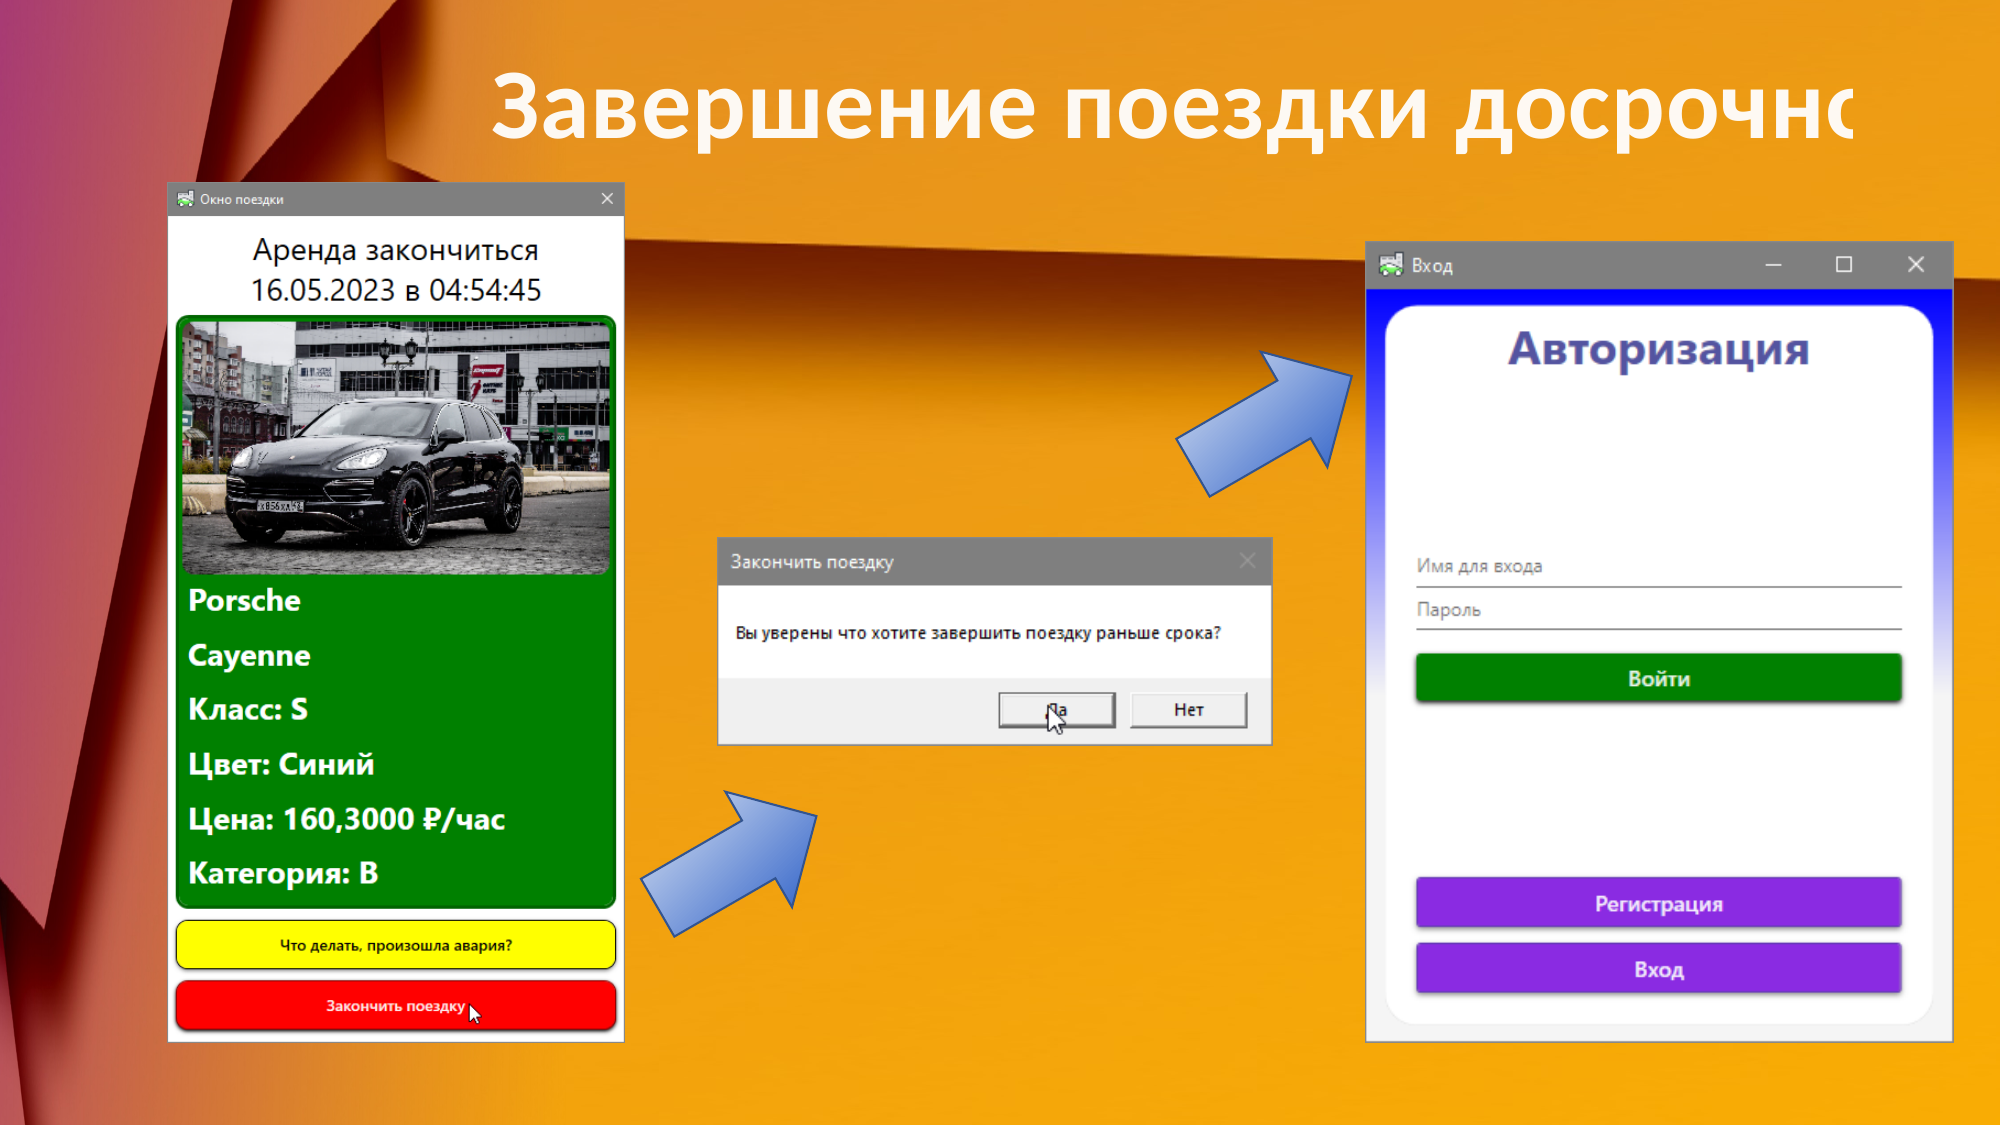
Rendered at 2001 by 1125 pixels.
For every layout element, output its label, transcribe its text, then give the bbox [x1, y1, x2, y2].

text_box [1174, 350, 1354, 498]
text_box [639, 790, 818, 938]
picture [0, 0, 2000, 1125]
title Завершение поездки досрочно [373, 0, 2000, 212]
